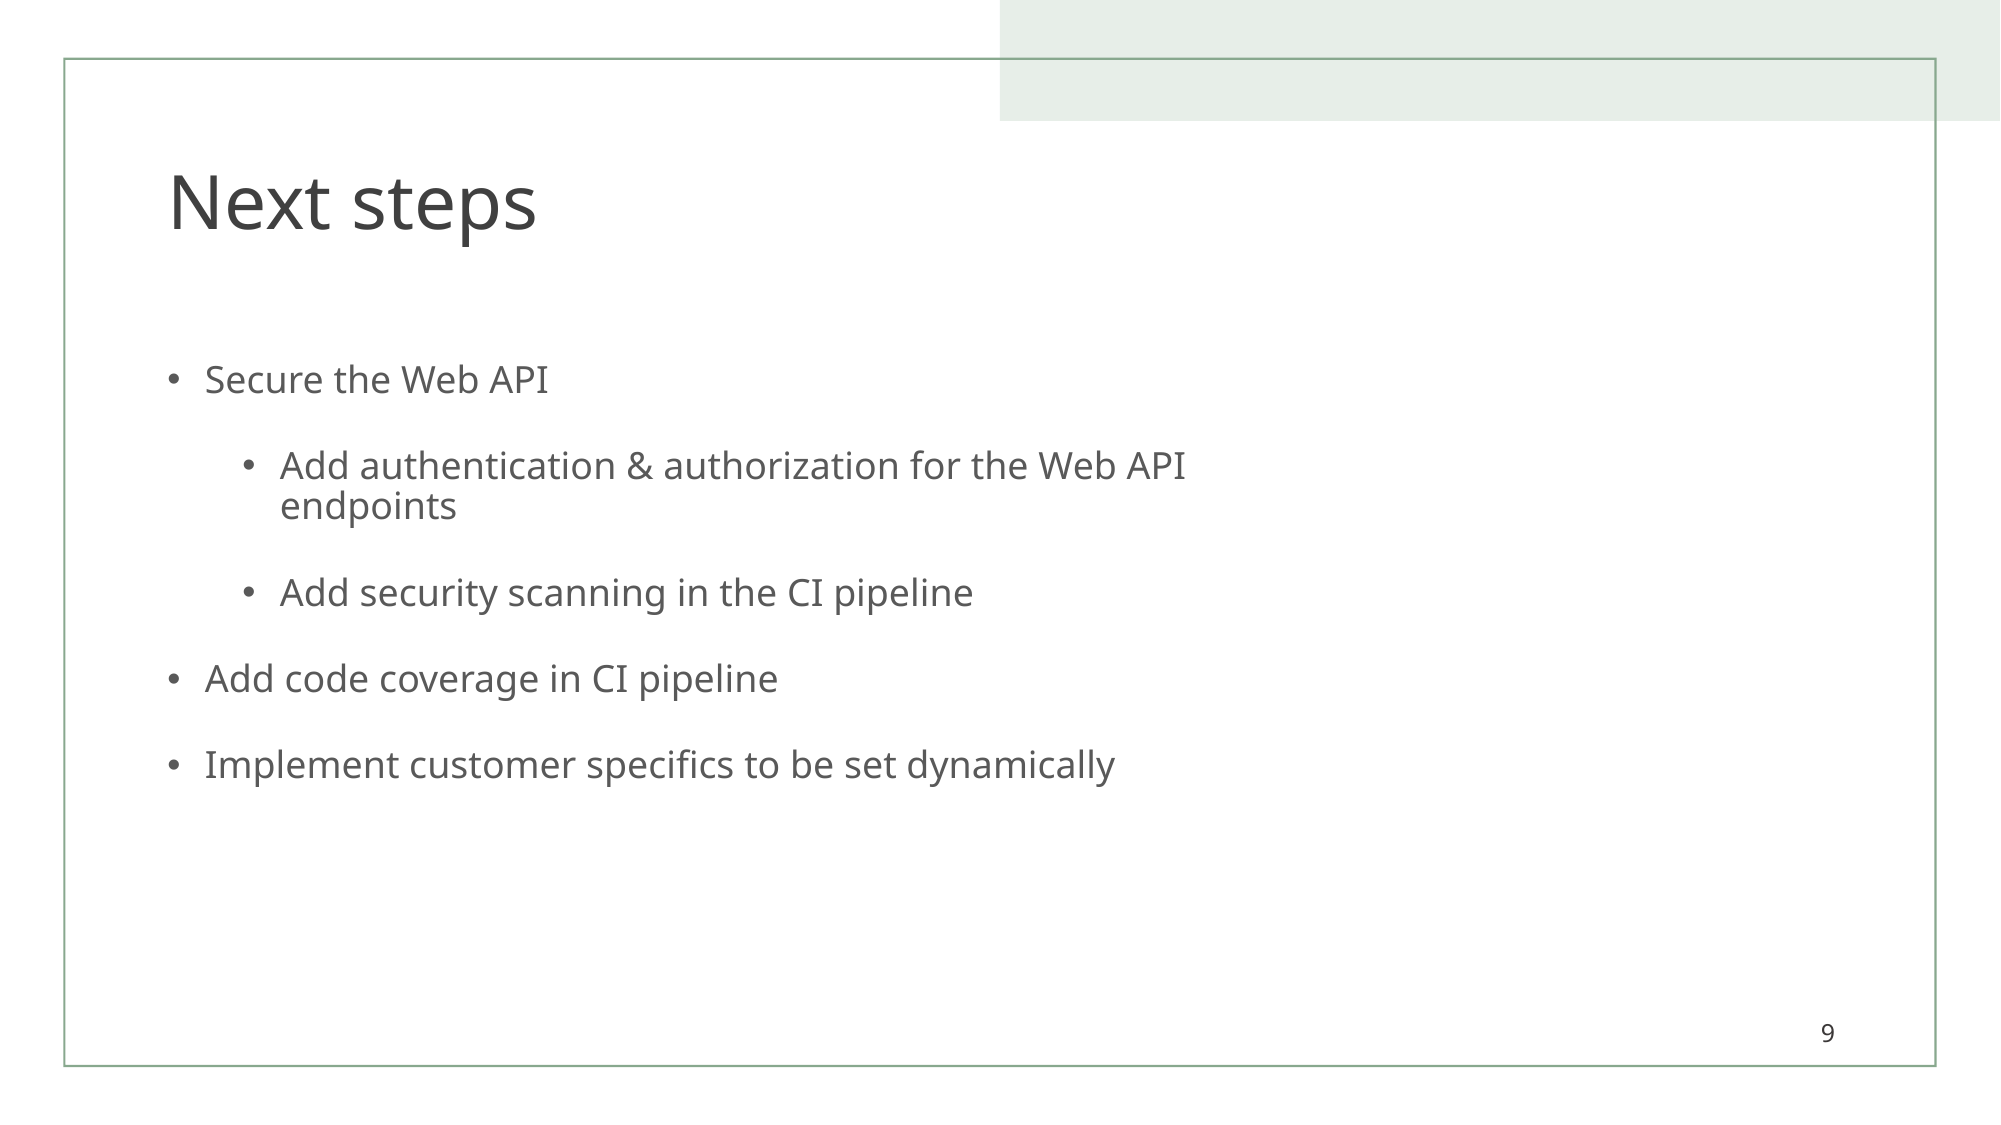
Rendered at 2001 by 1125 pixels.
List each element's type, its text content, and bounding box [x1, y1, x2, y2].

list Secure the Web API Add authentication & authorization for the Web API endpoints Add security scanning in the CI pipeline Add code coverage in CI pipeline Implement customer specifics to be set dynamically [152, 353, 1289, 928]
slide_number 9 [1400, 1004, 1850, 1064]
title Next steps [152, 79, 1878, 331]
